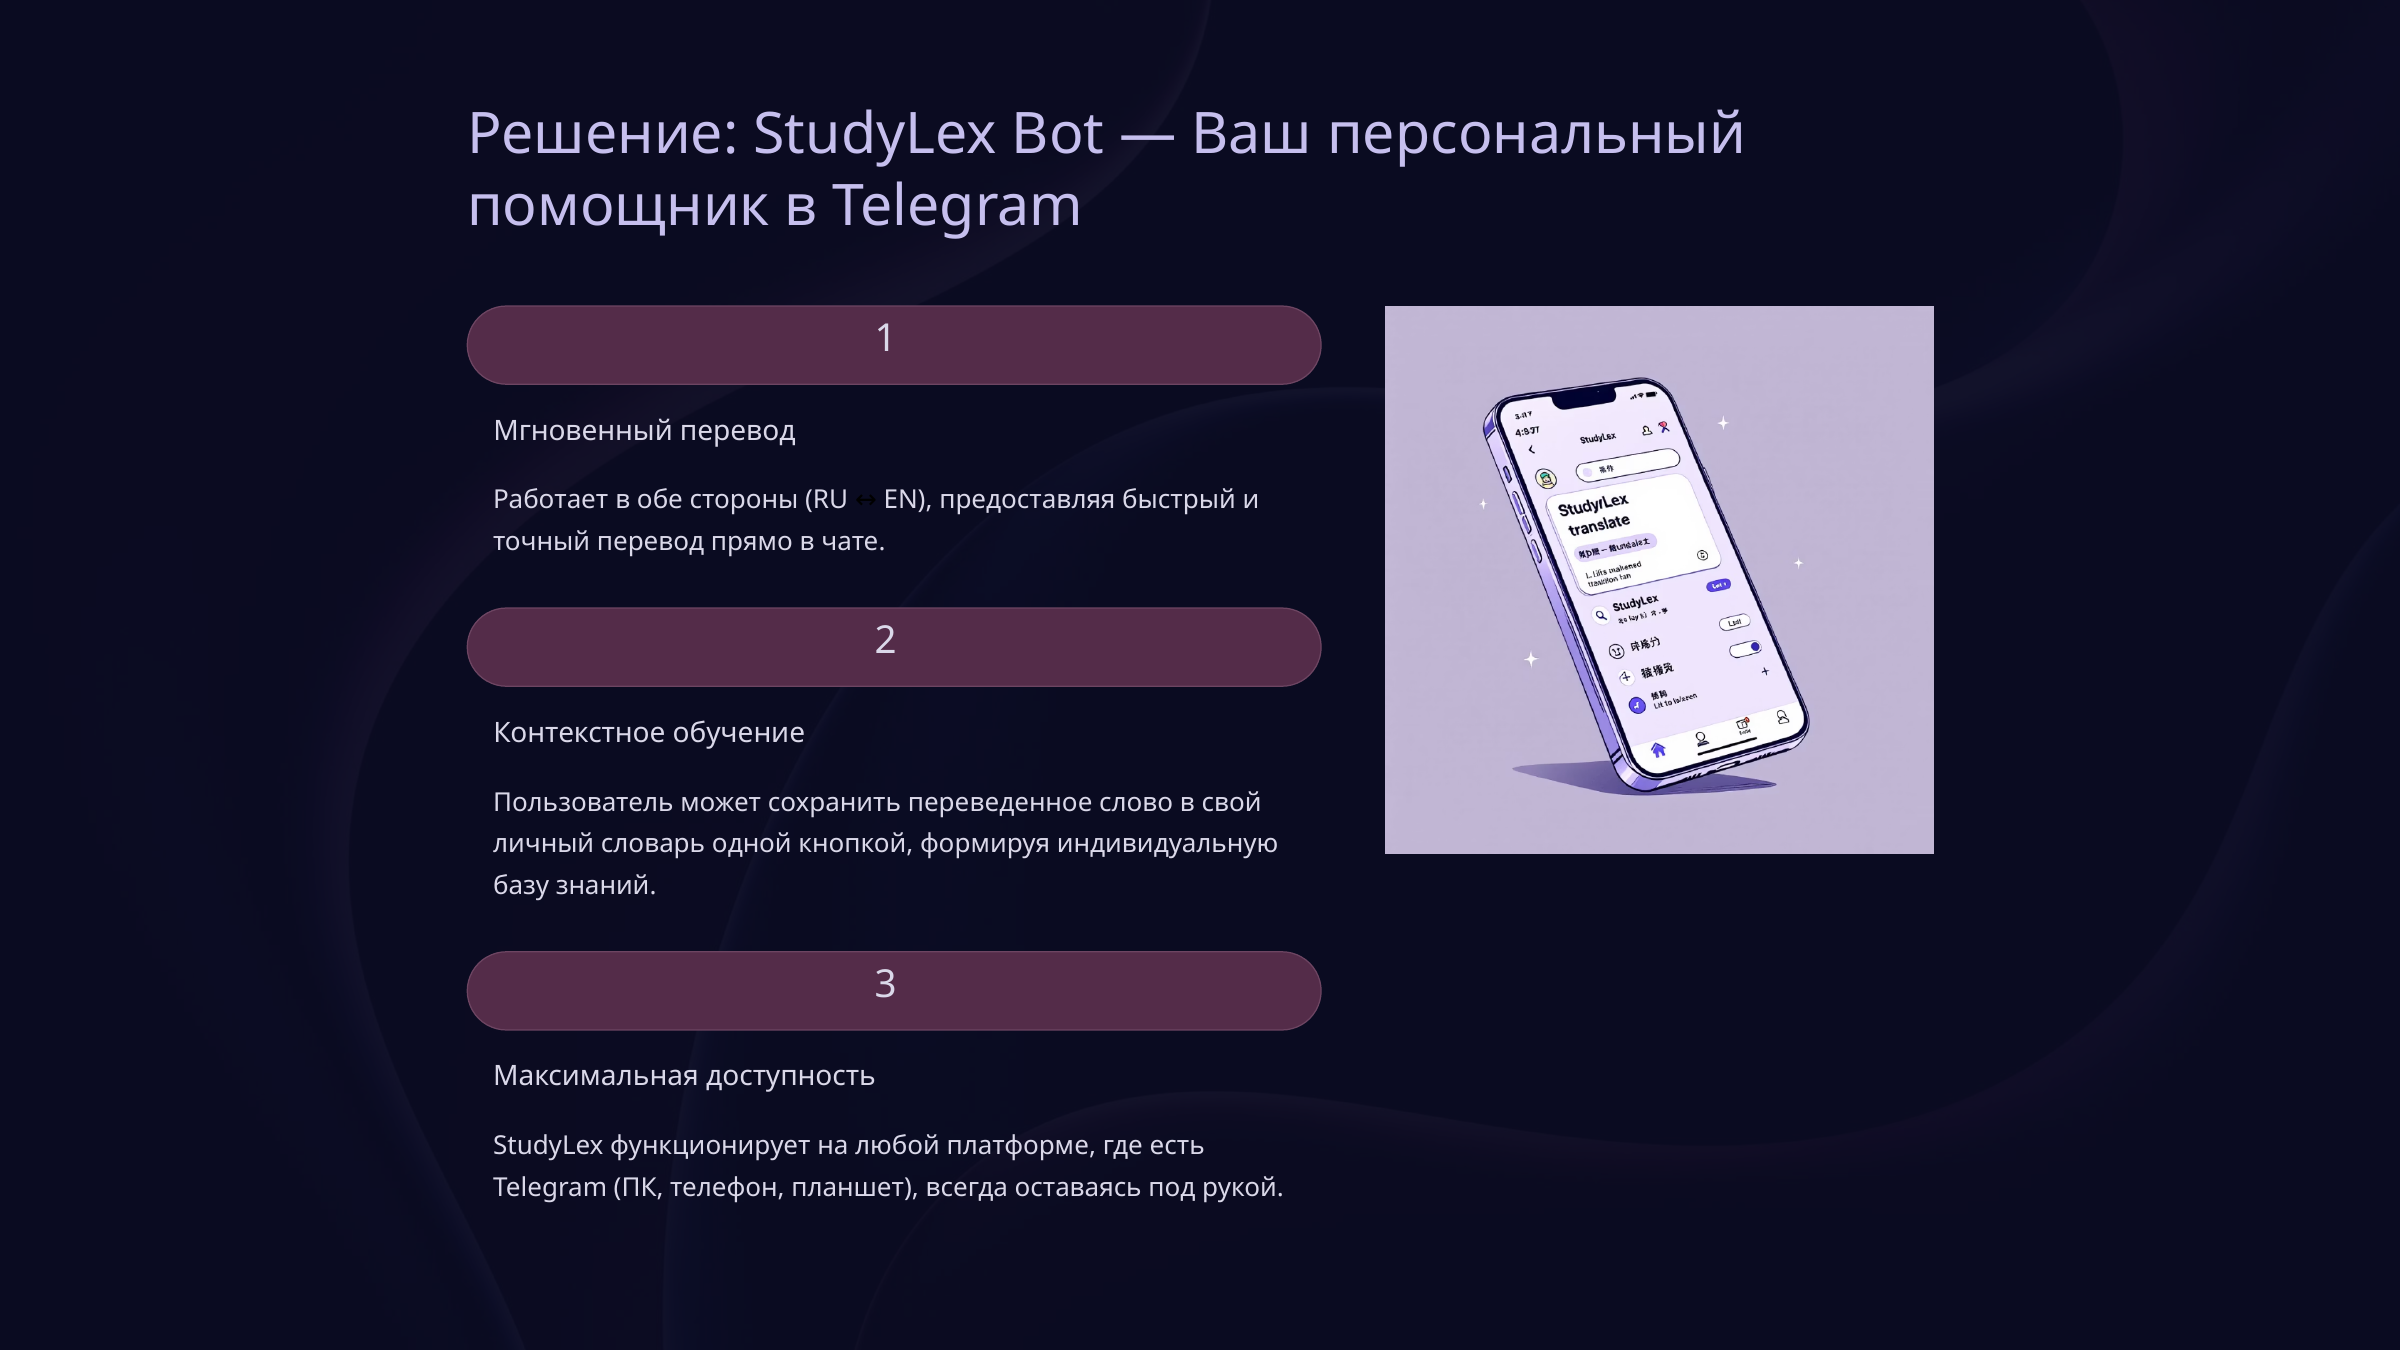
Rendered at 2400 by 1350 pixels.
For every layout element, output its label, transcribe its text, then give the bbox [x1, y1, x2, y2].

text_box 1 [874, 320, 914, 370]
text_box 2 [874, 622, 914, 672]
text_box [467, 608, 1322, 687]
text_box Максимальная доступность [493, 1056, 889, 1093]
text_box Контекстное обучение [493, 712, 818, 749]
text_box Мгновенный перевод [493, 410, 807, 447]
text_box [467, 306, 1322, 385]
text_box Пользователь может сохранить переведенное слово в свой личный словарь одной кнопкой, формируя индивидуальную базу знаний. [493, 774, 1295, 900]
text_box StudyLex функционирует на любой платформе, где есть Telegram (ПК, телефон, планшет), всегда оставаясь под рукой. [493, 1118, 1295, 1202]
picture [1385, 305, 1934, 855]
text_box Решение: StudyLex Bot — Ваш персональный помощник в Telegram [467, 92, 1933, 238]
text_box Работает в обе стороны (RU ↔ EN), предоставляя быстрый и точный перевод прямо в чате. [493, 472, 1295, 556]
text_box [467, 951, 1322, 1030]
text_box 3 [874, 966, 914, 1016]
